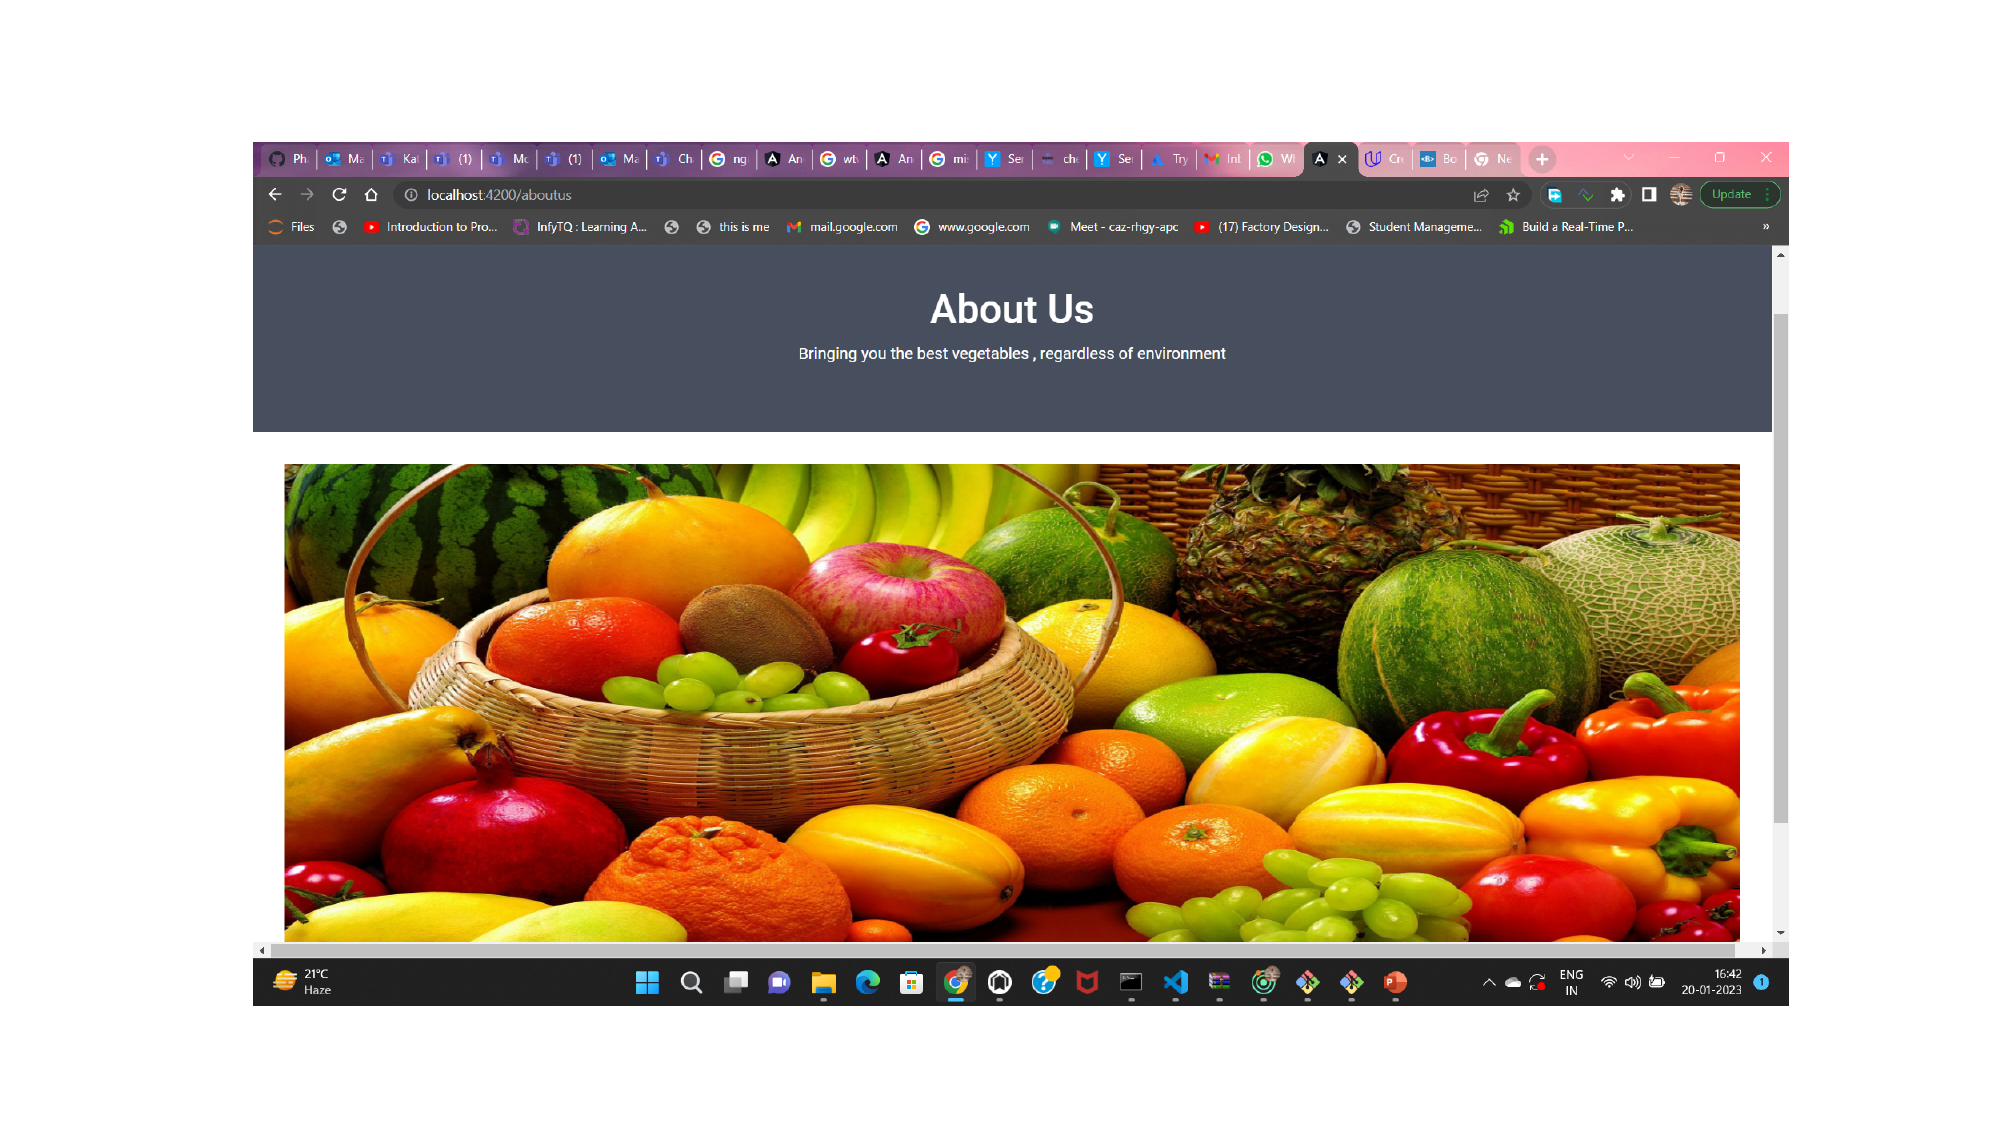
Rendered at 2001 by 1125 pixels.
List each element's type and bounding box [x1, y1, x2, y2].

list [253, 142, 1789, 1006]
